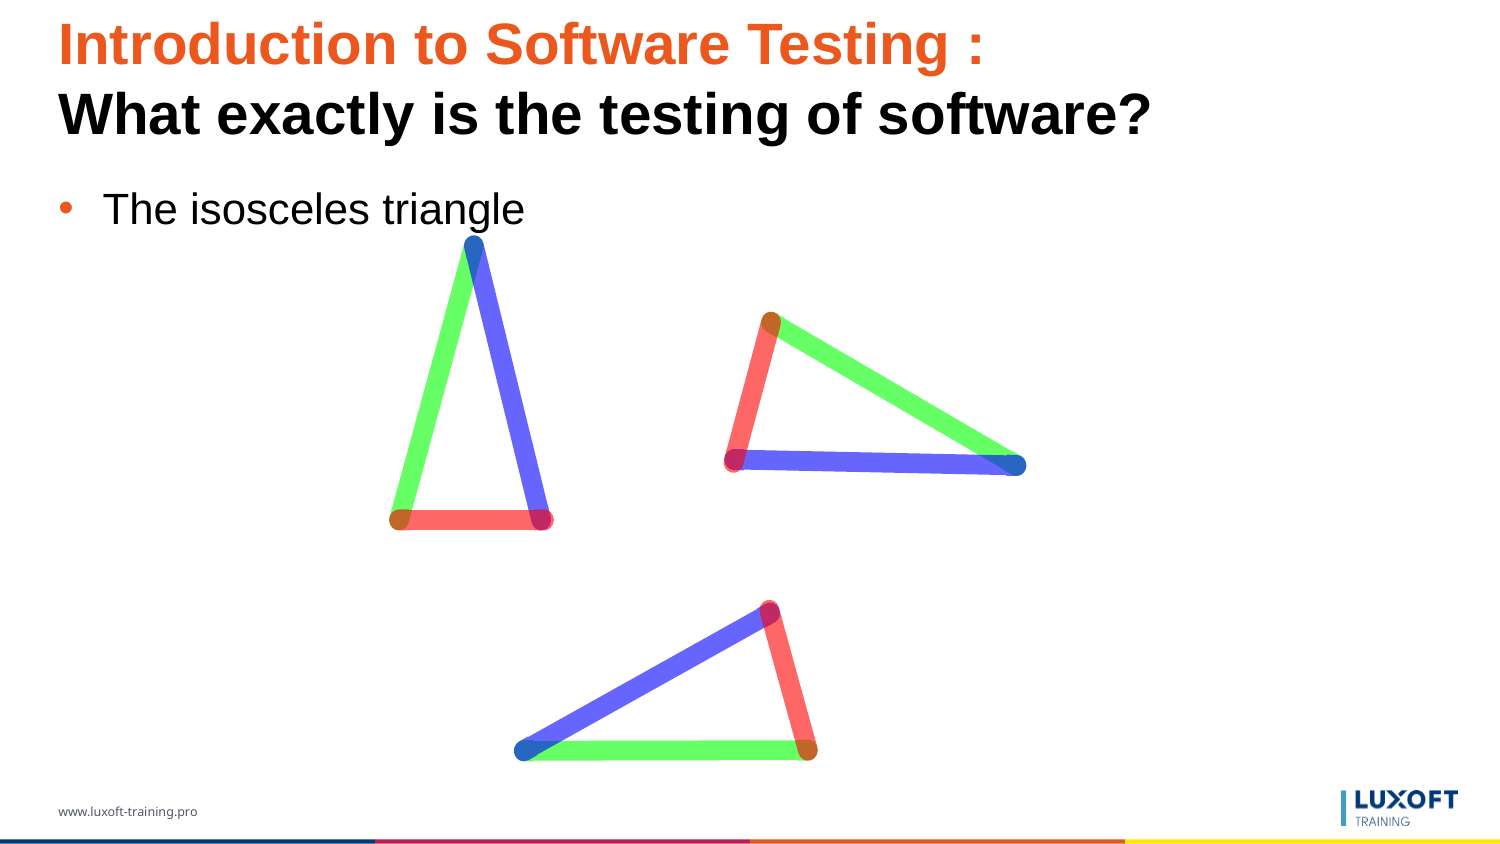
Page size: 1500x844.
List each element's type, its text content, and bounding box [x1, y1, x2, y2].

list The isosceles triangle [47, 159, 1457, 776]
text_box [386, 233, 1029, 814]
picture [1341, 790, 1458, 826]
title Introduction to Software Testing : What exactly is the testing of software? [47, 44, 1457, 107]
